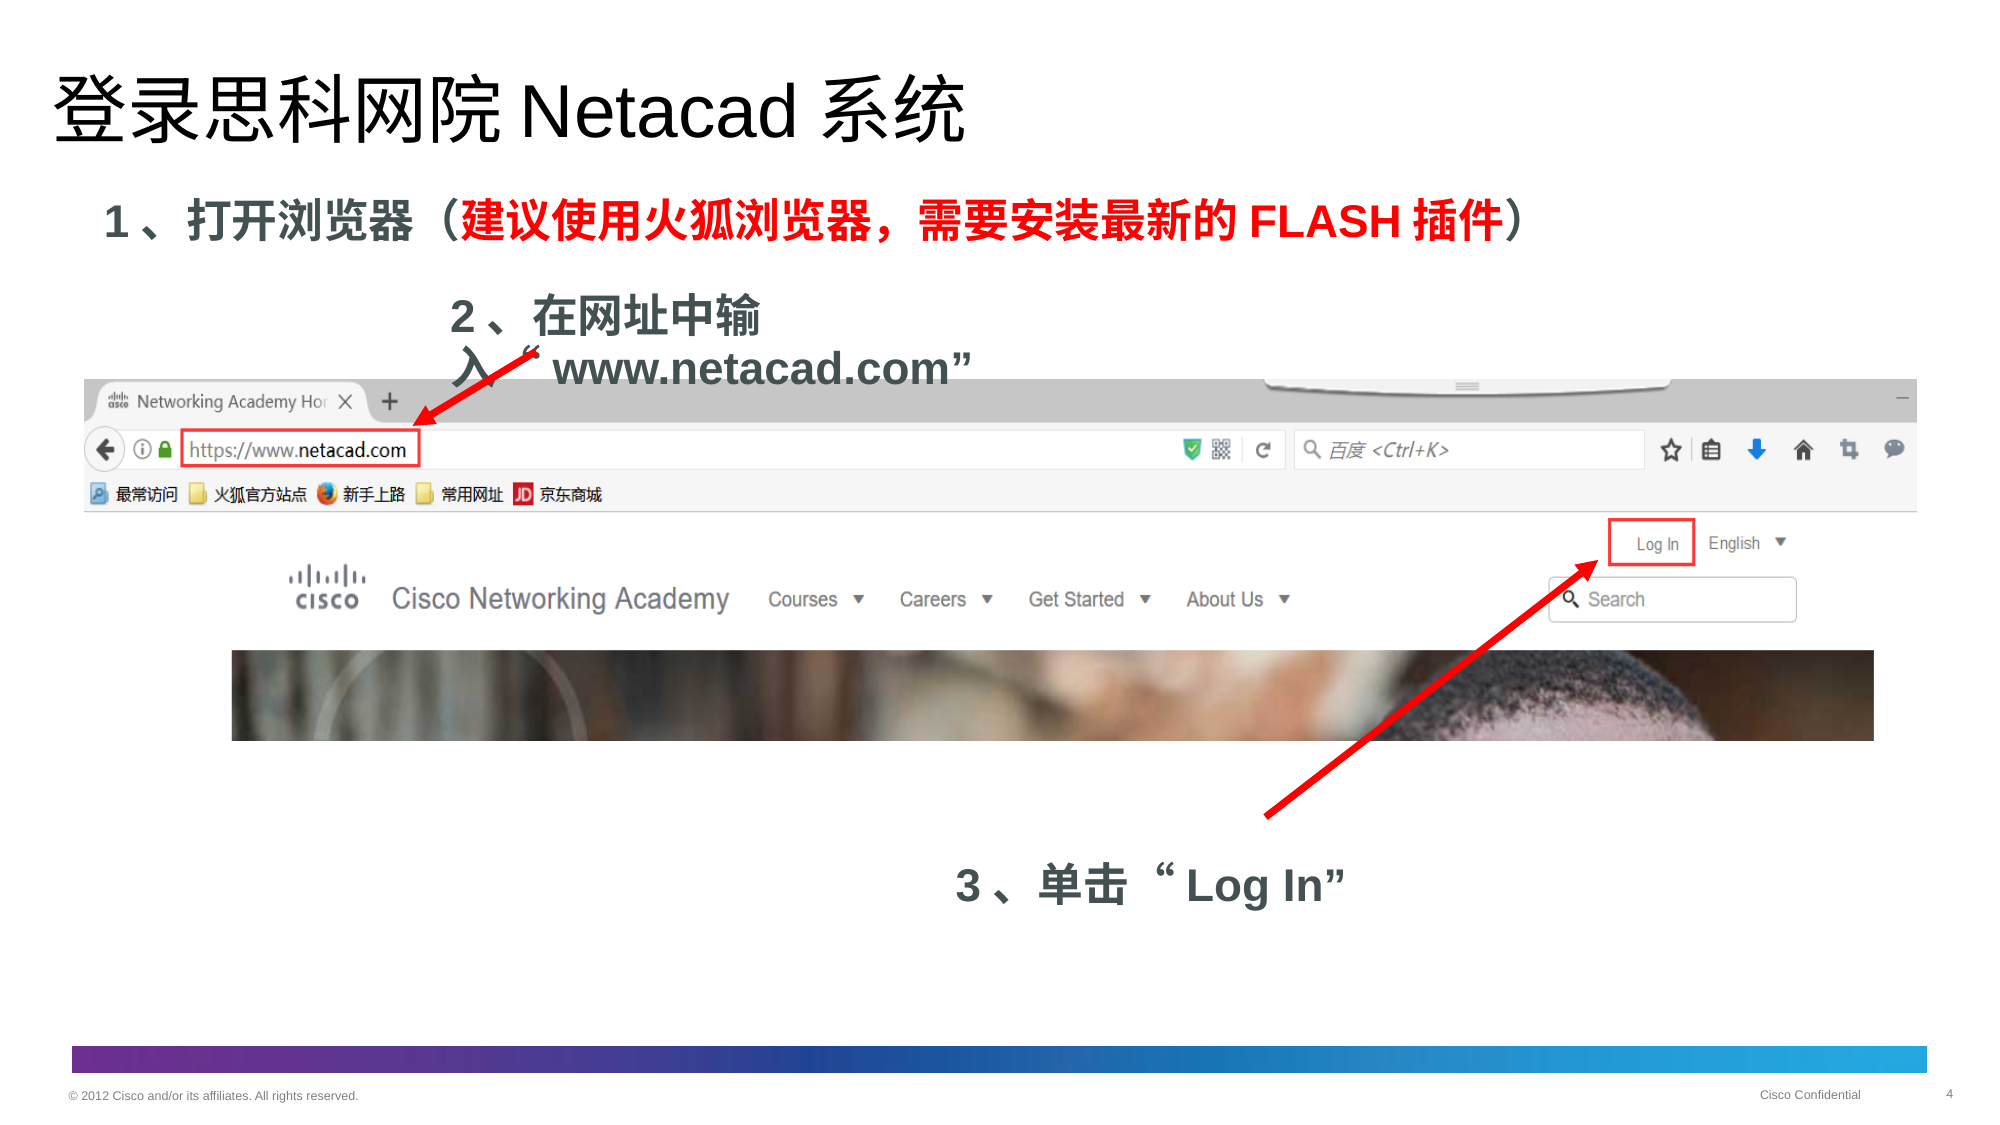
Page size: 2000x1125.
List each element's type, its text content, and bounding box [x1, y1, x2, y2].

picture [83, 379, 1917, 741]
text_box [1265, 559, 1599, 818]
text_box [412, 351, 537, 427]
title 登录思科网院Netacad系统 [38, 21, 1917, 159]
picture [72, 1046, 1927, 1073]
list 1、打开浏览器（建议使用火狐浏览器，需要安装最新的FLASH插件） [88, 187, 1630, 287]
text_box 2、在网址中输入“www.netacad.com” [434, 283, 1284, 352]
text_box 3、单击“Log In” [940, 851, 1790, 920]
